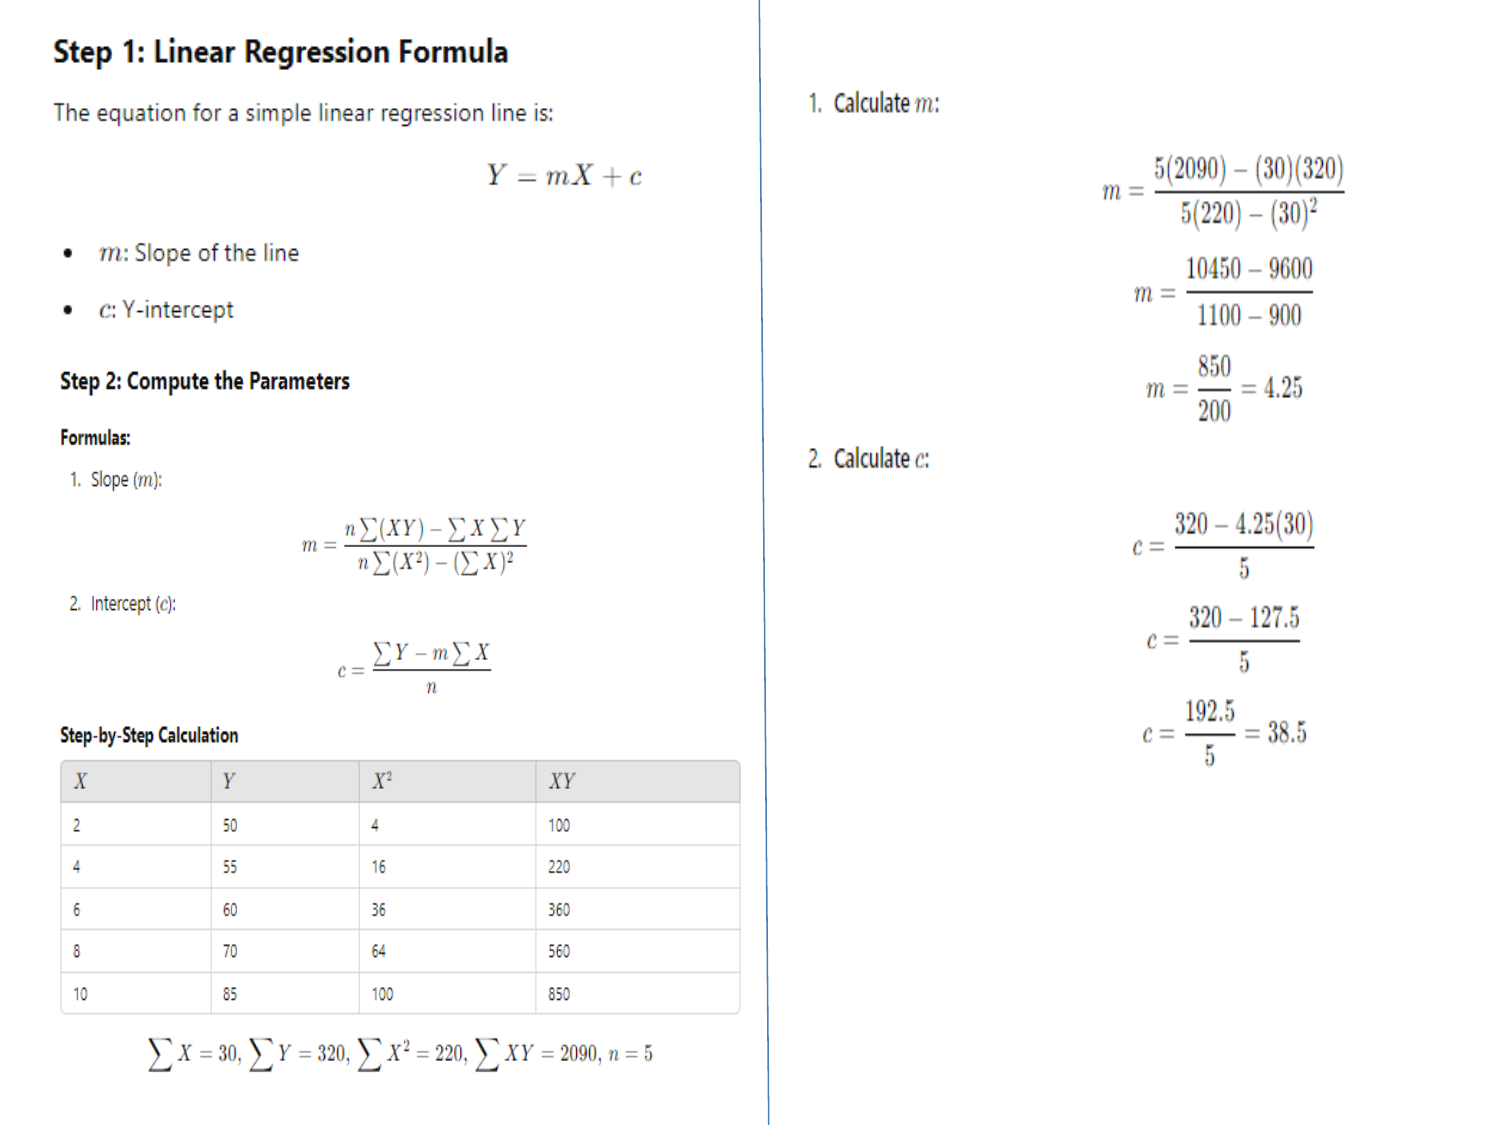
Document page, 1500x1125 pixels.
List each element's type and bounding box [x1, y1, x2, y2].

picture [37, 0, 759, 1088]
picture [769, 0, 1447, 813]
text_box [759, 0, 769, 1125]
